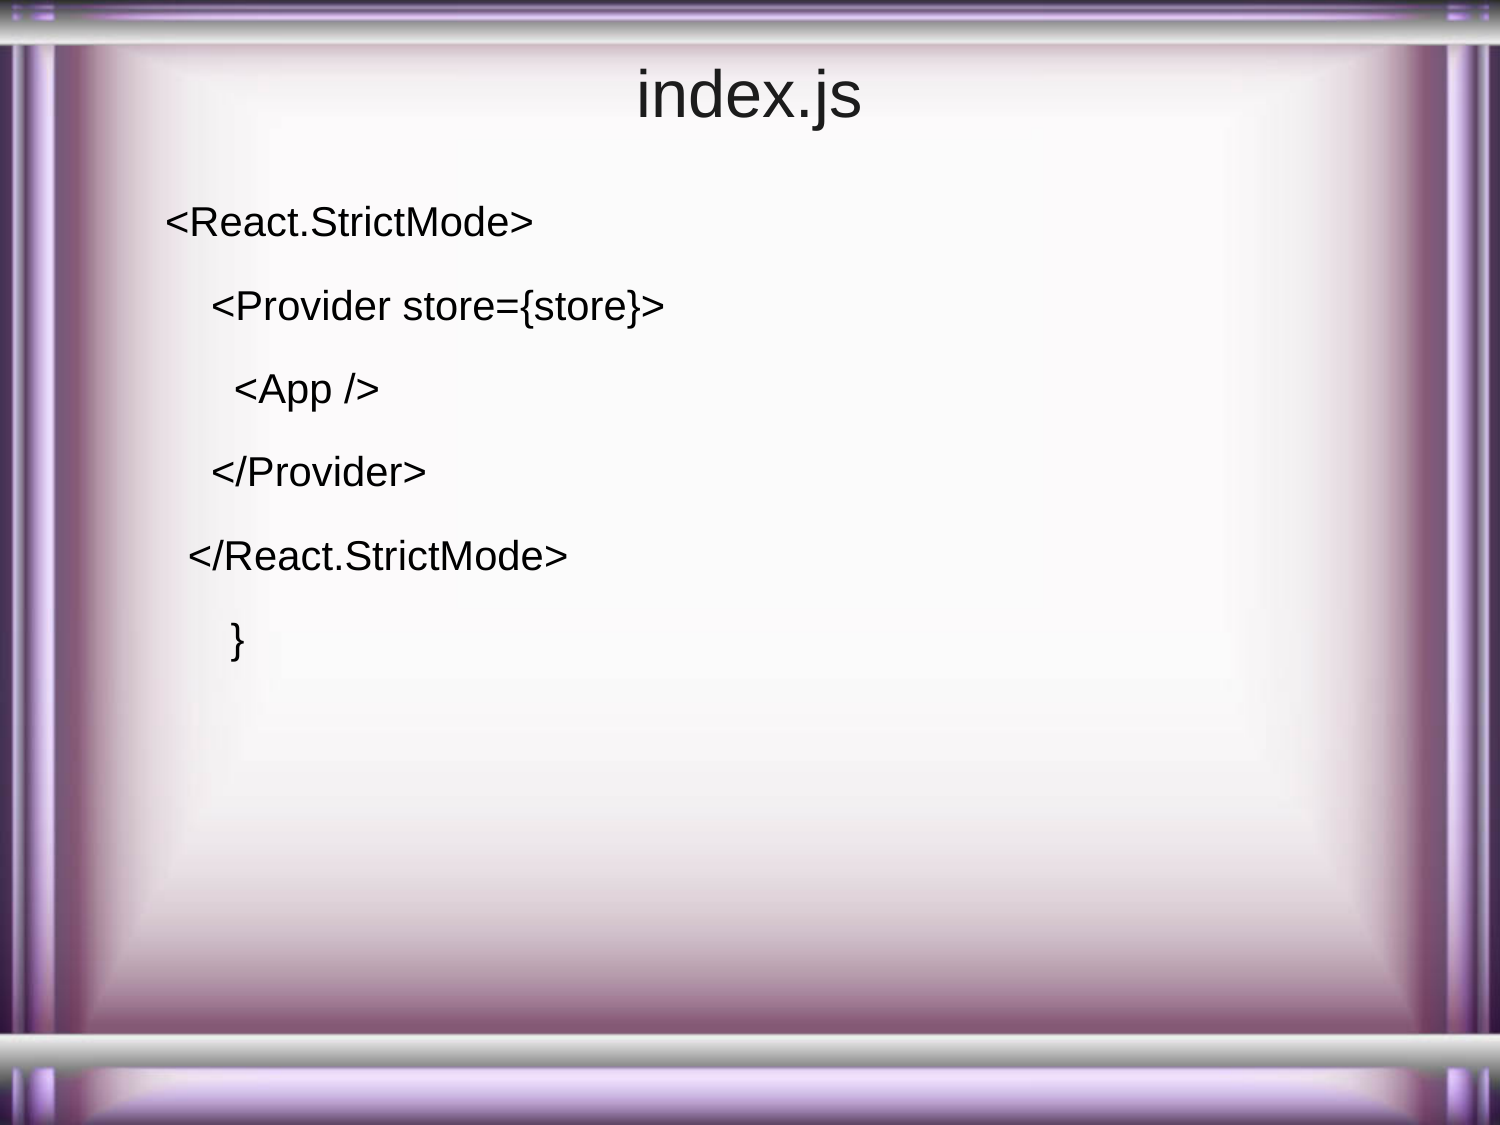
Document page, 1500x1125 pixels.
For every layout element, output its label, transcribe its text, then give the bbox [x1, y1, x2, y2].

list <React.StrictMode> <Provider store={store}> <App /> </Provider> </React.StrictMode> } [75, 162, 1425, 1005]
picture [0, 0, 1500, 1125]
title index.js [75, 45, 1425, 138]
